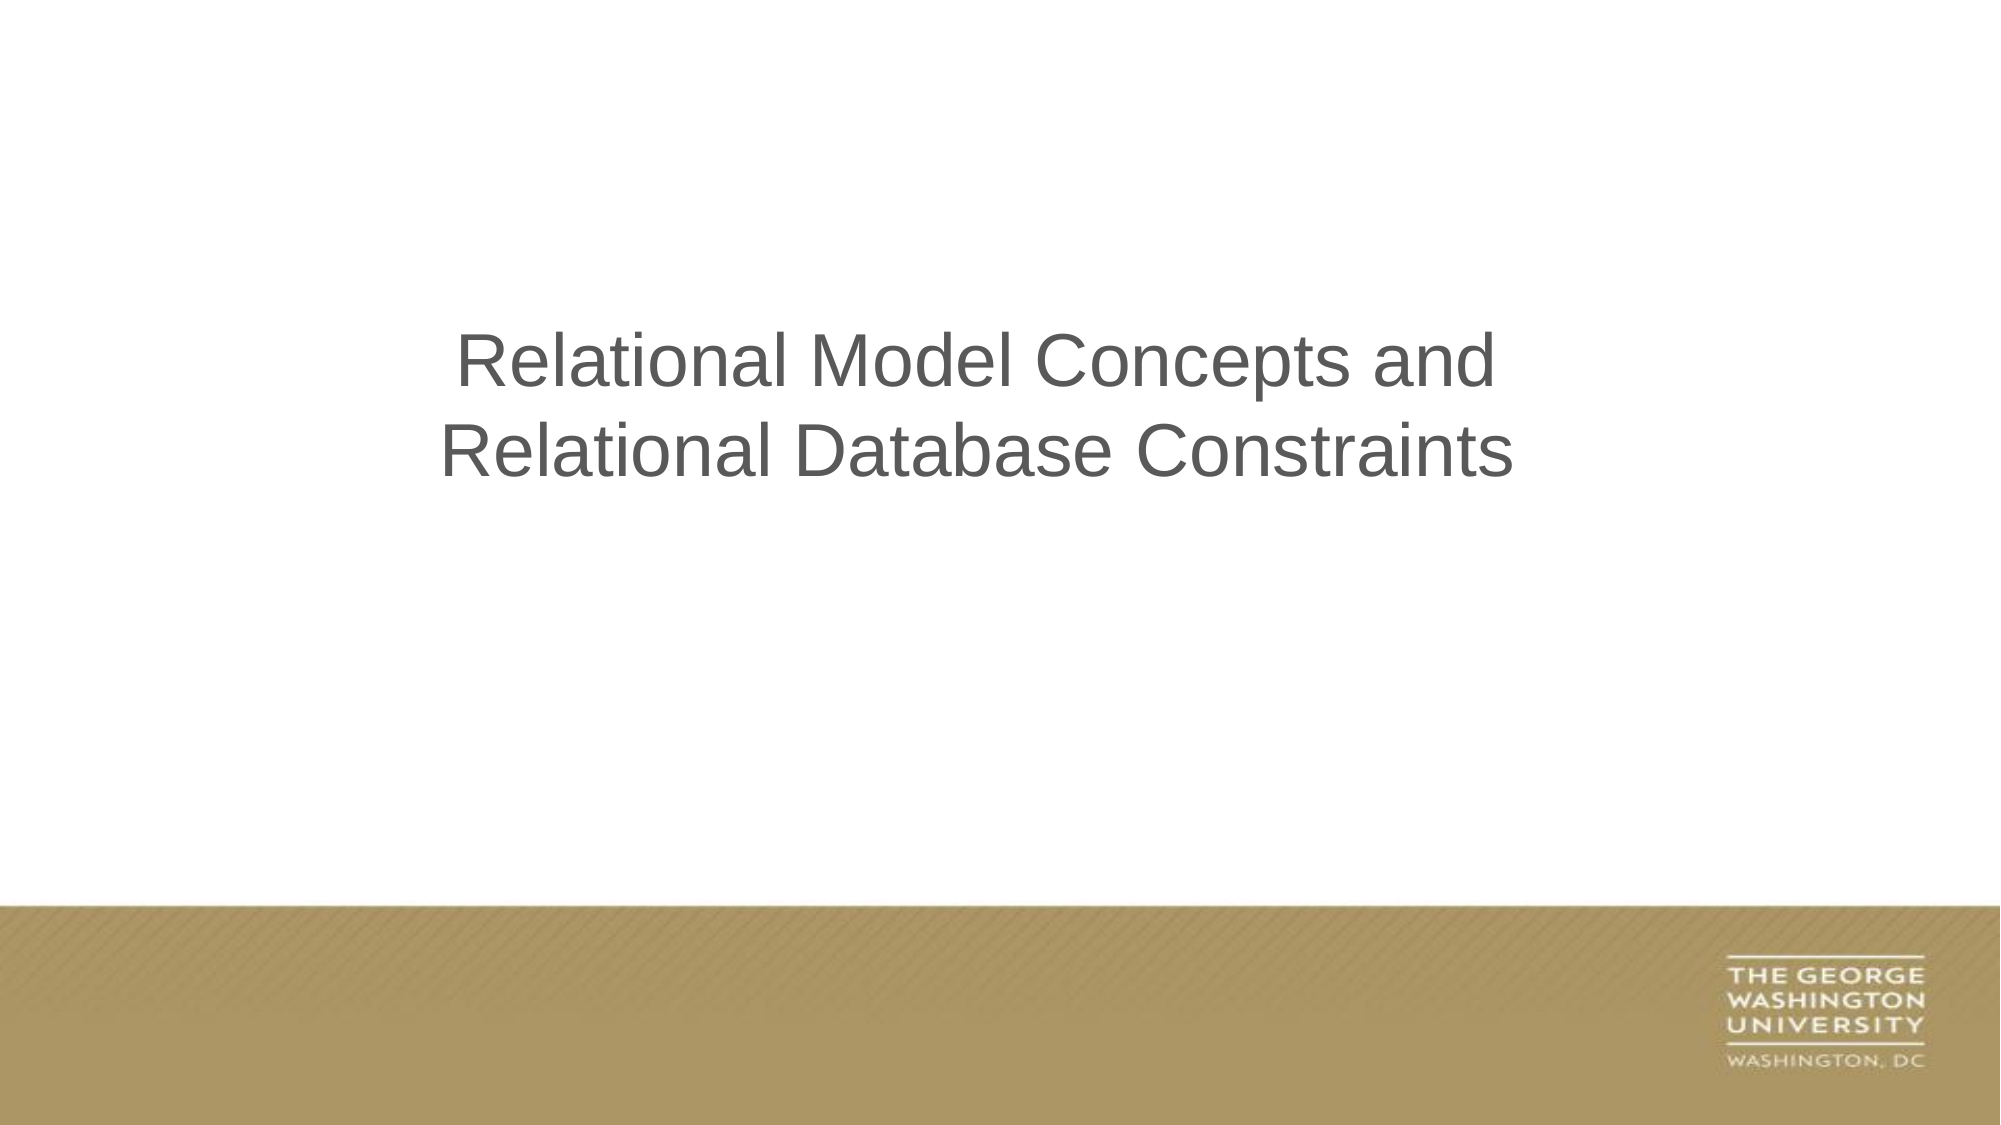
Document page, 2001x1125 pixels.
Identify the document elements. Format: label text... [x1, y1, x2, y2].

picture [0, 0, 2000, 1125]
title Relational Model Concepts and Relational Database Constraints [422, 303, 1533, 511]
